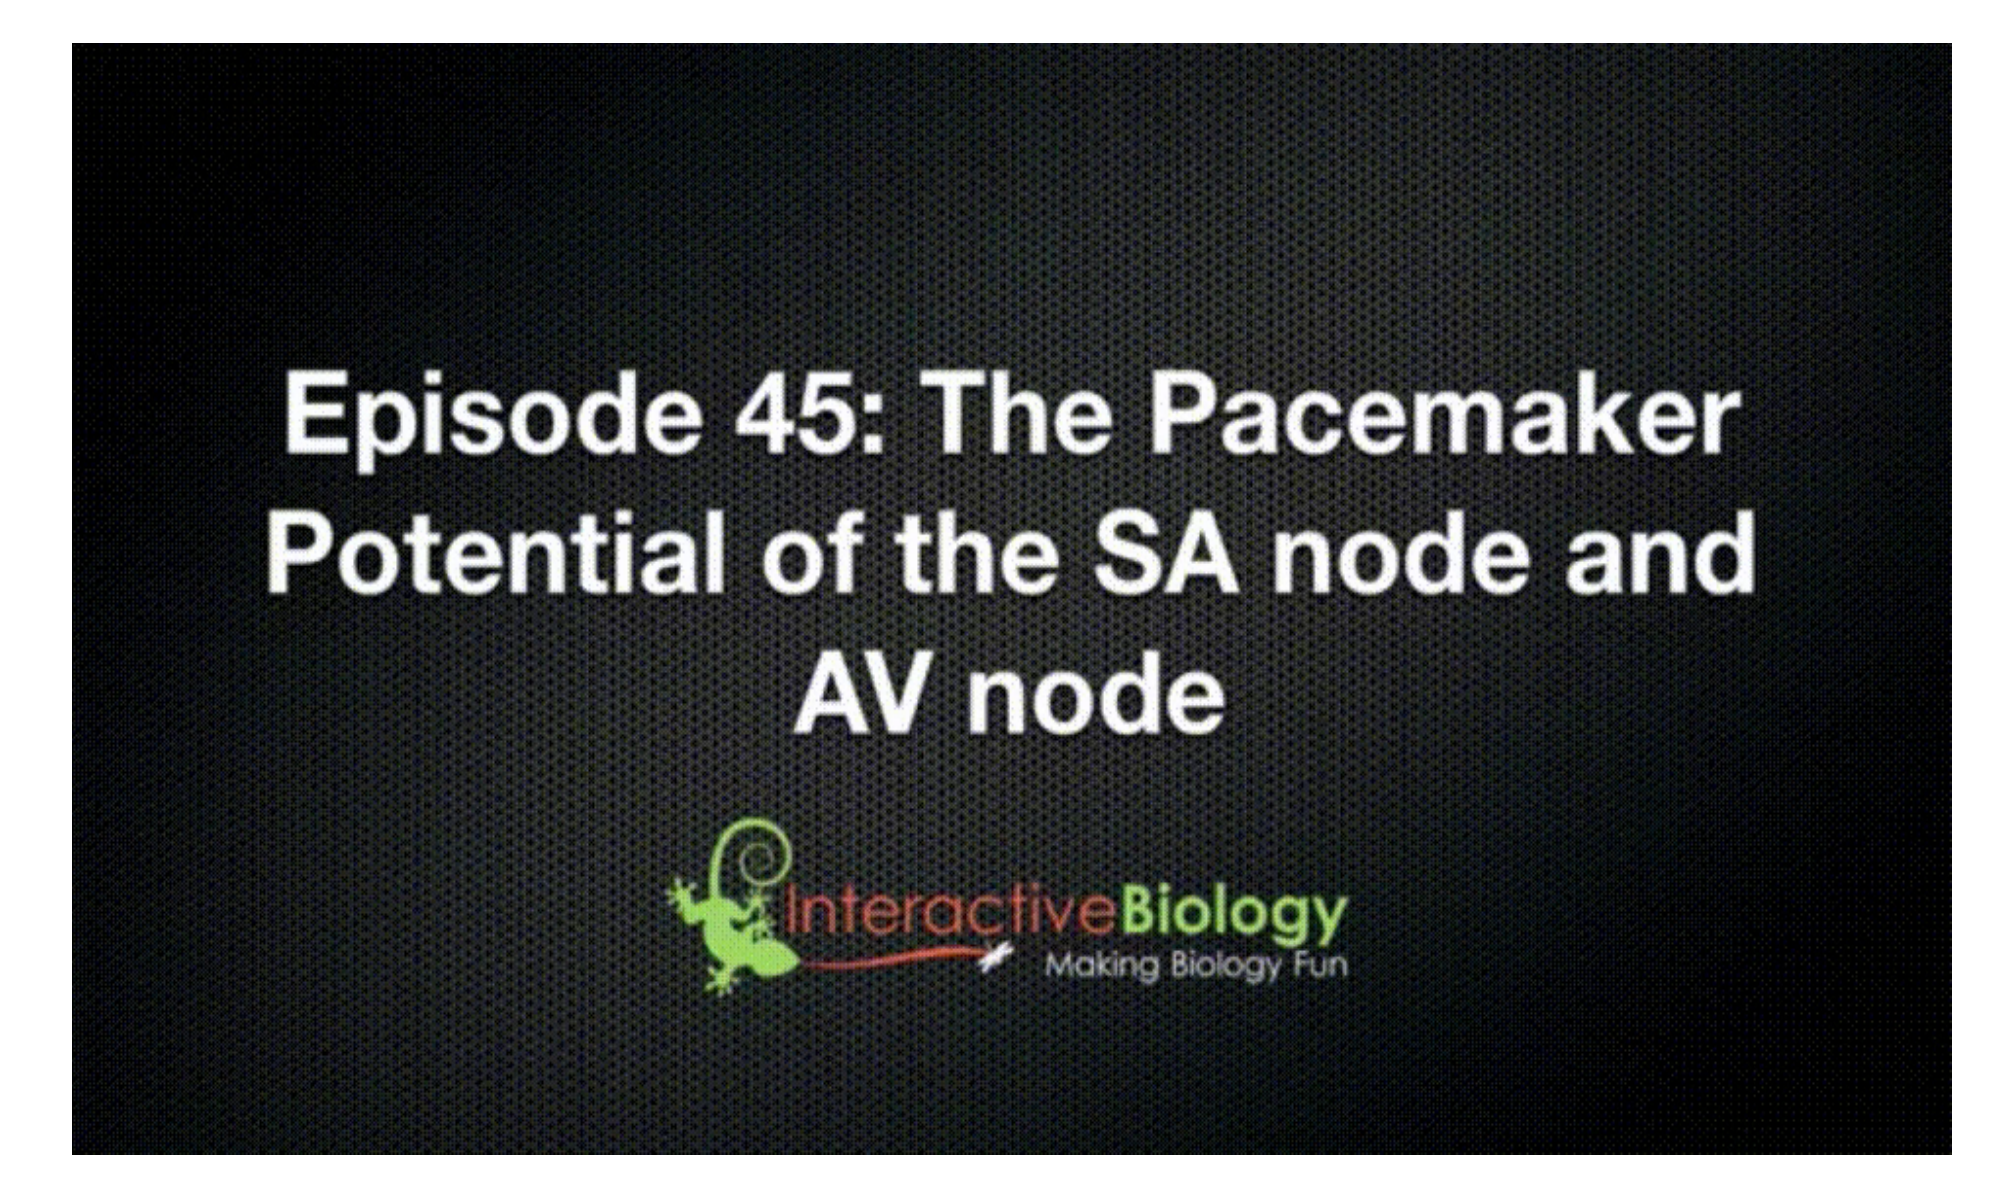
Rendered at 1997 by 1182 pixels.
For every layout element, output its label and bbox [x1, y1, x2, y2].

text_box [71, 42, 1953, 1156]
